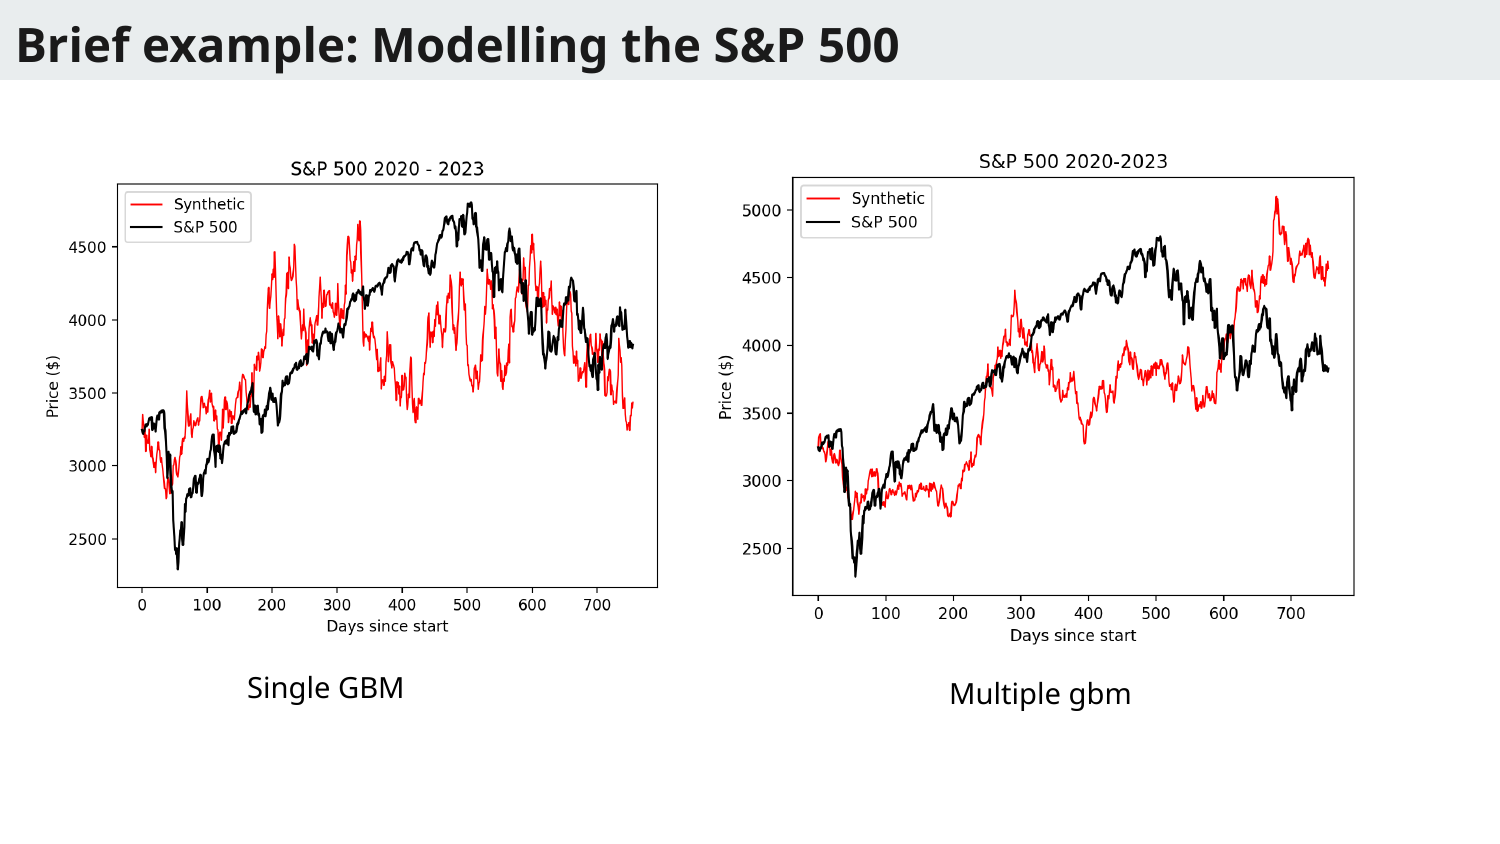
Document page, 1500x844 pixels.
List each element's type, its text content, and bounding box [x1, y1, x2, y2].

text_box Multiple gbm [934, 660, 1442, 739]
text_box Single GBM [232, 654, 703, 706]
picture [29, 111, 1426, 655]
title Brief example: Modelling the S&P 500 [0, 0, 1262, 88]
